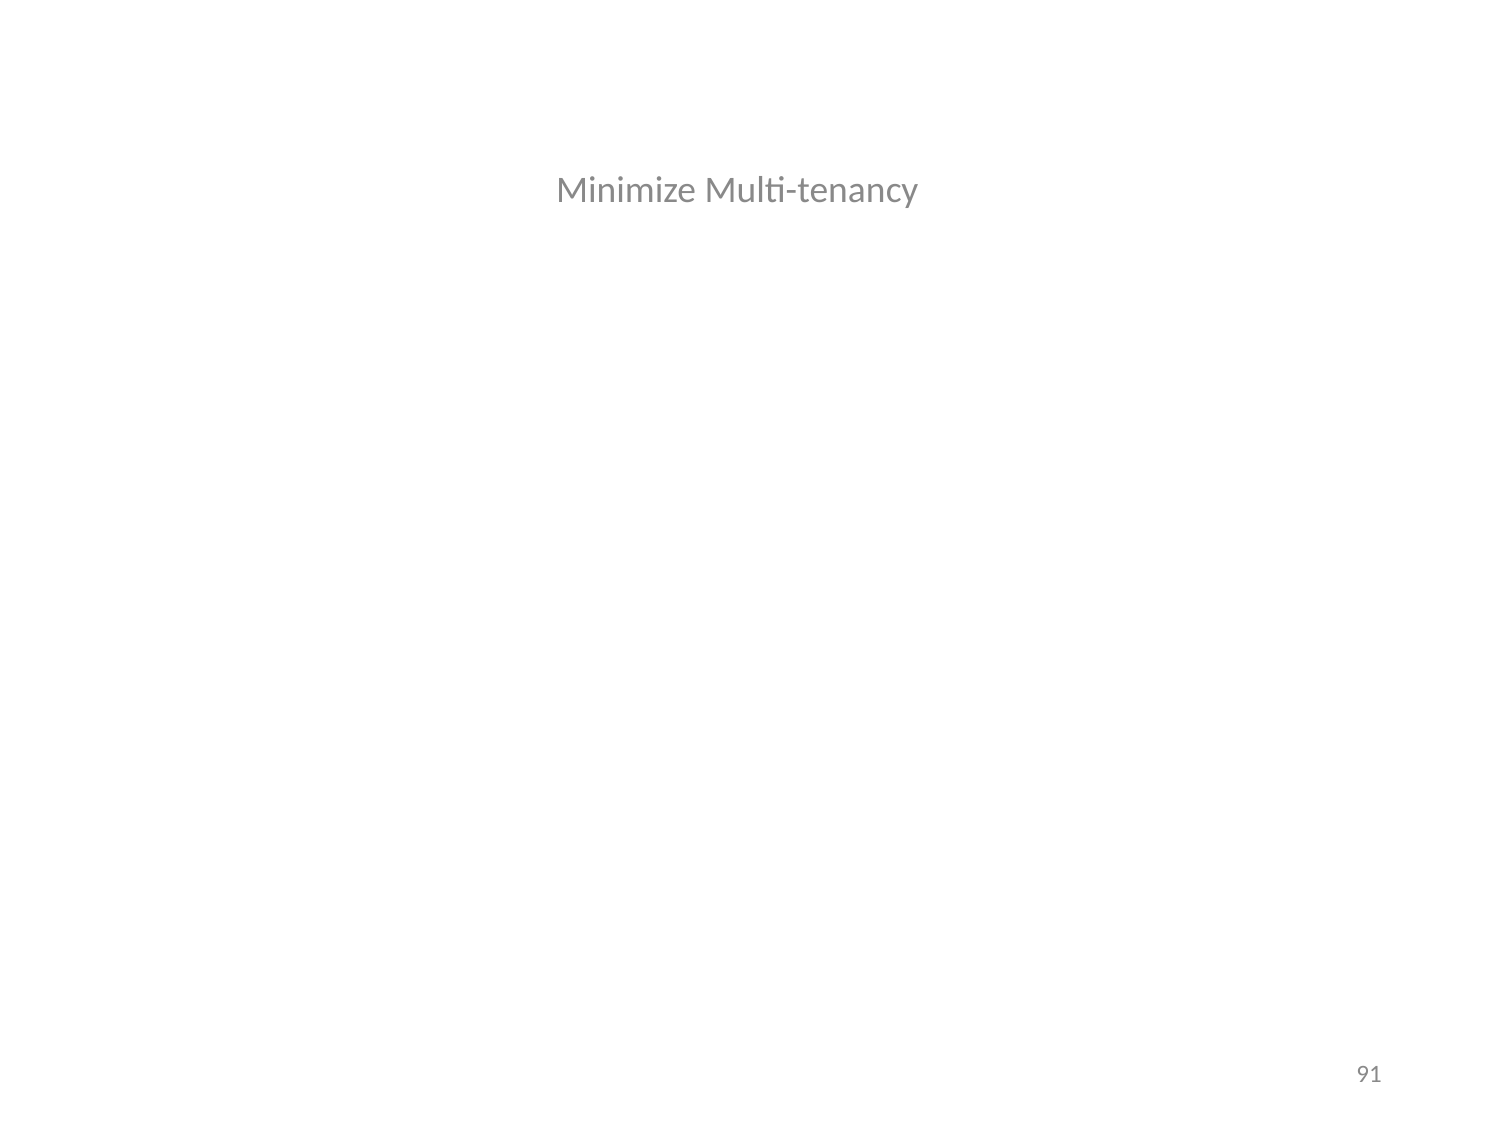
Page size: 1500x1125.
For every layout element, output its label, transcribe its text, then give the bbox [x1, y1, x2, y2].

list Minimize Multi-tenancy [99, 162, 1375, 409]
slide_number 91 [1059, 1042, 1397, 1103]
